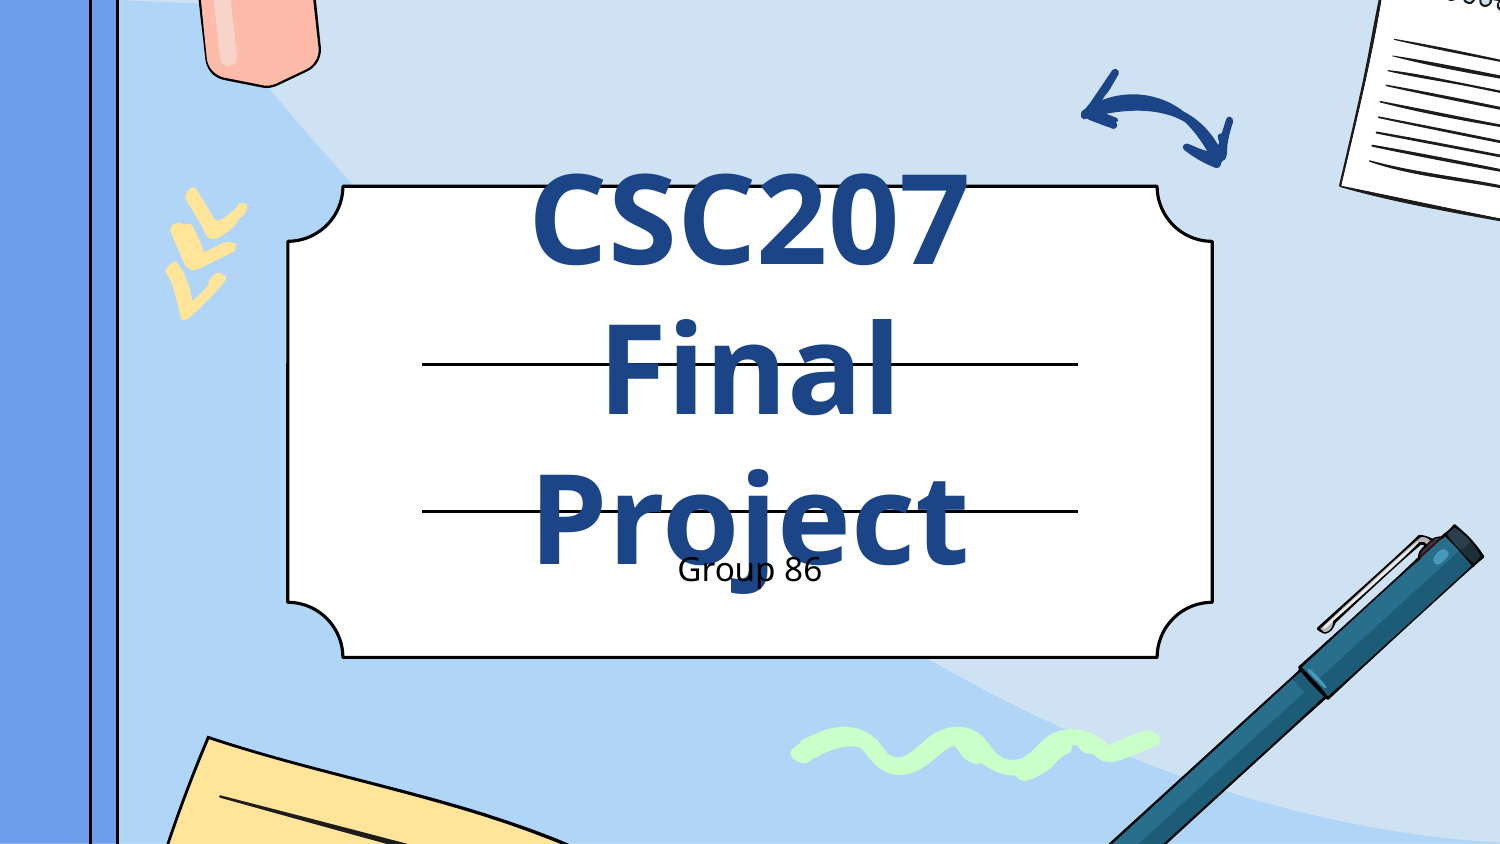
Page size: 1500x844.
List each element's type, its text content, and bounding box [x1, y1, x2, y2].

text_box [1080, 68, 1234, 169]
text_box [786, 727, 1167, 781]
title CSC207 Final Project [385, 245, 1115, 484]
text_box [130, 221, 264, 291]
subtitle Group 86 [385, 539, 1115, 598]
